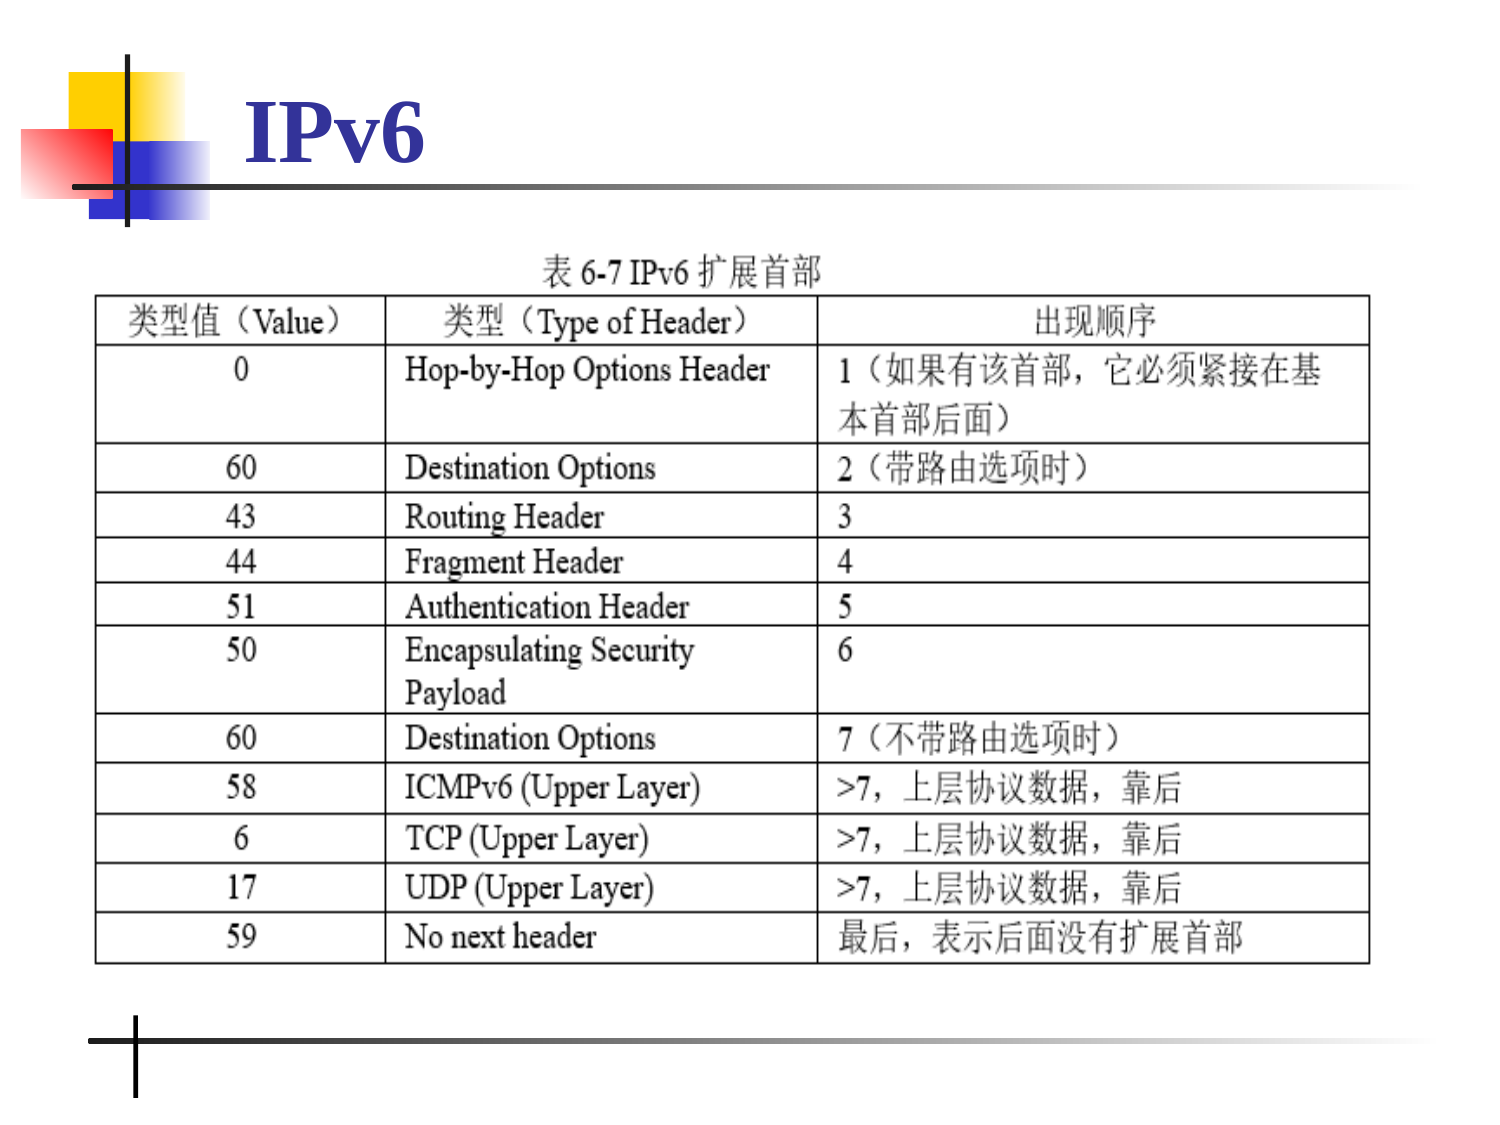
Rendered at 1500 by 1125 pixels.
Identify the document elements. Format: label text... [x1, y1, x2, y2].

picture [83, 241, 1382, 972]
title IPv6 [227, 31, 1348, 189]
